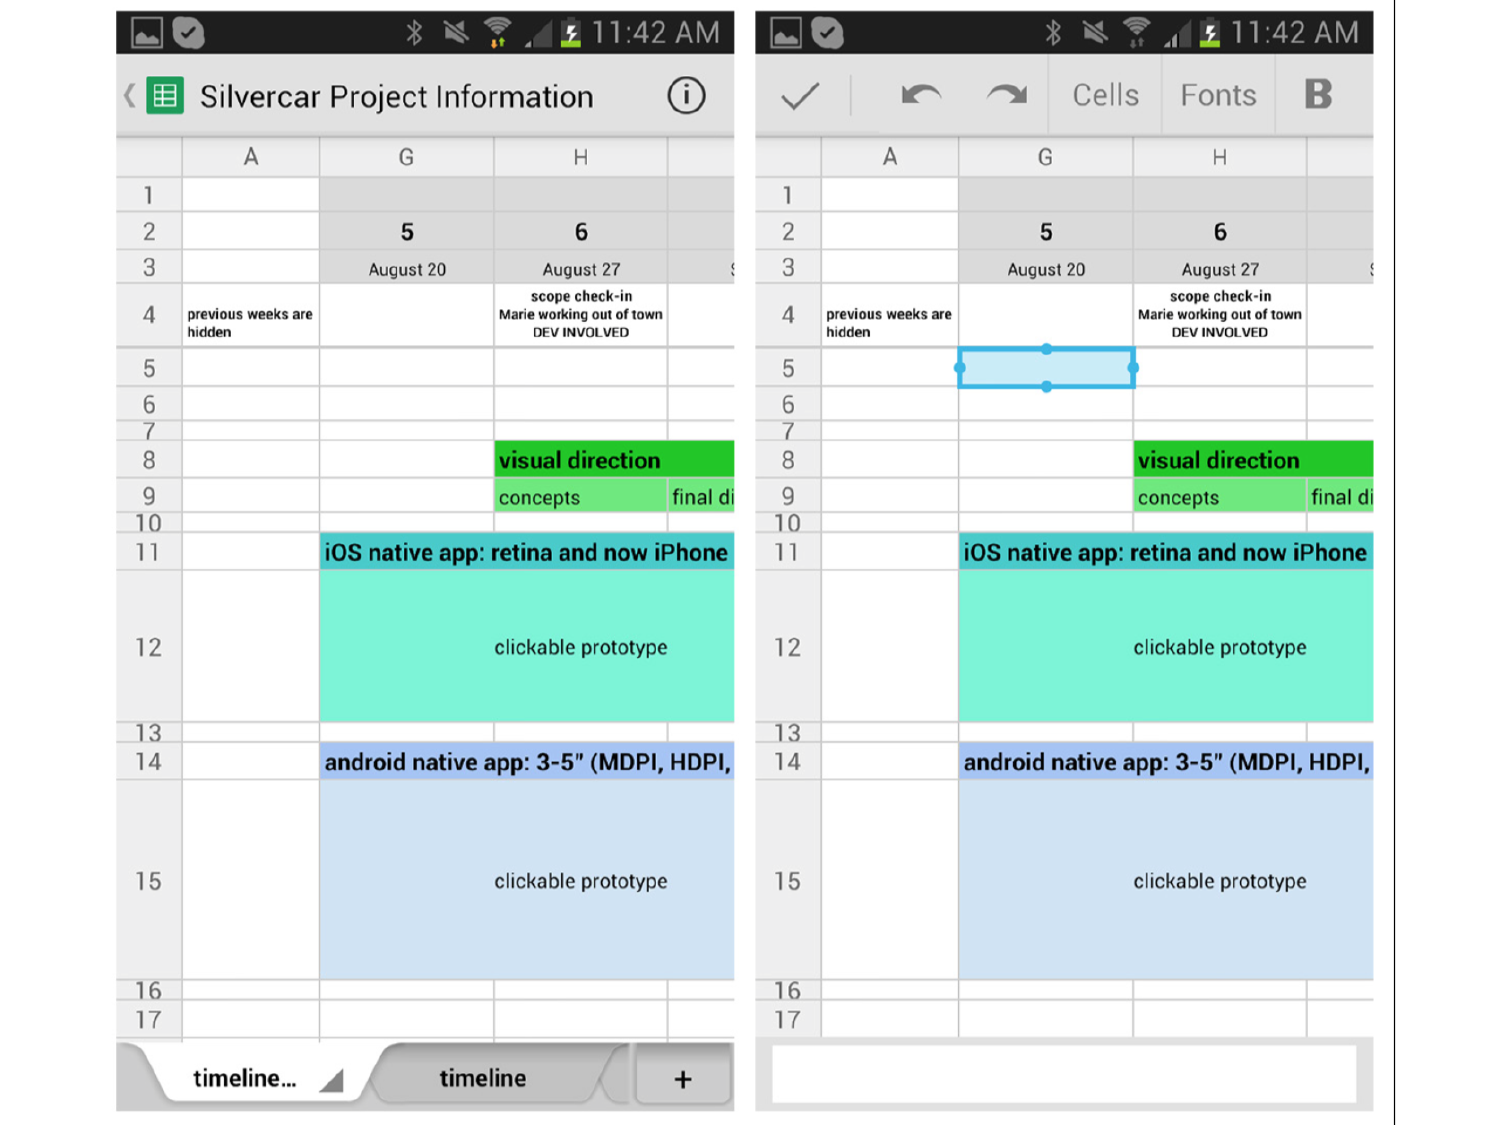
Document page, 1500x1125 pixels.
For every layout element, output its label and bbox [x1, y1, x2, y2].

picture [103, 0, 1397, 1125]
